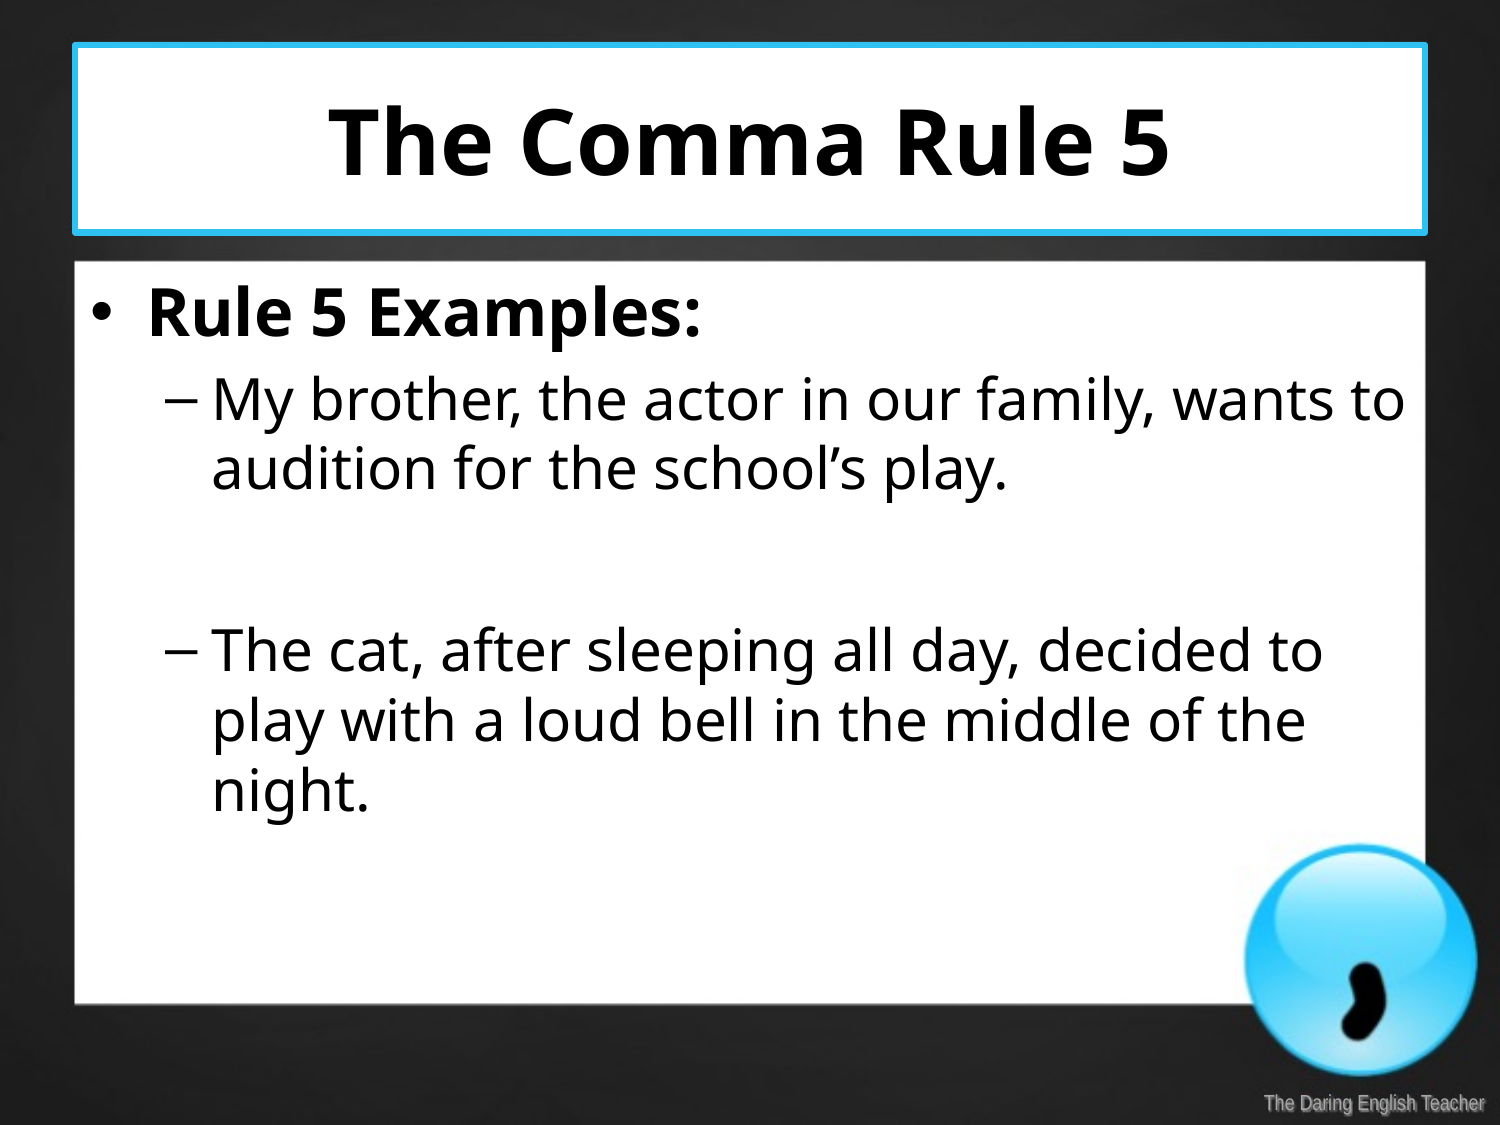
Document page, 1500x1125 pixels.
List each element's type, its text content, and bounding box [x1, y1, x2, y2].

title The Comma Rule 5 [75, 45, 1425, 233]
list Rule 5 Examples: My brother, the actor in our family, wants to audition for the school’s play. The cat, after sleeping all day, decided to play with a loud bell in the middle of the night. [75, 262, 1425, 1005]
picture [0, 0, 1500, 1125]
